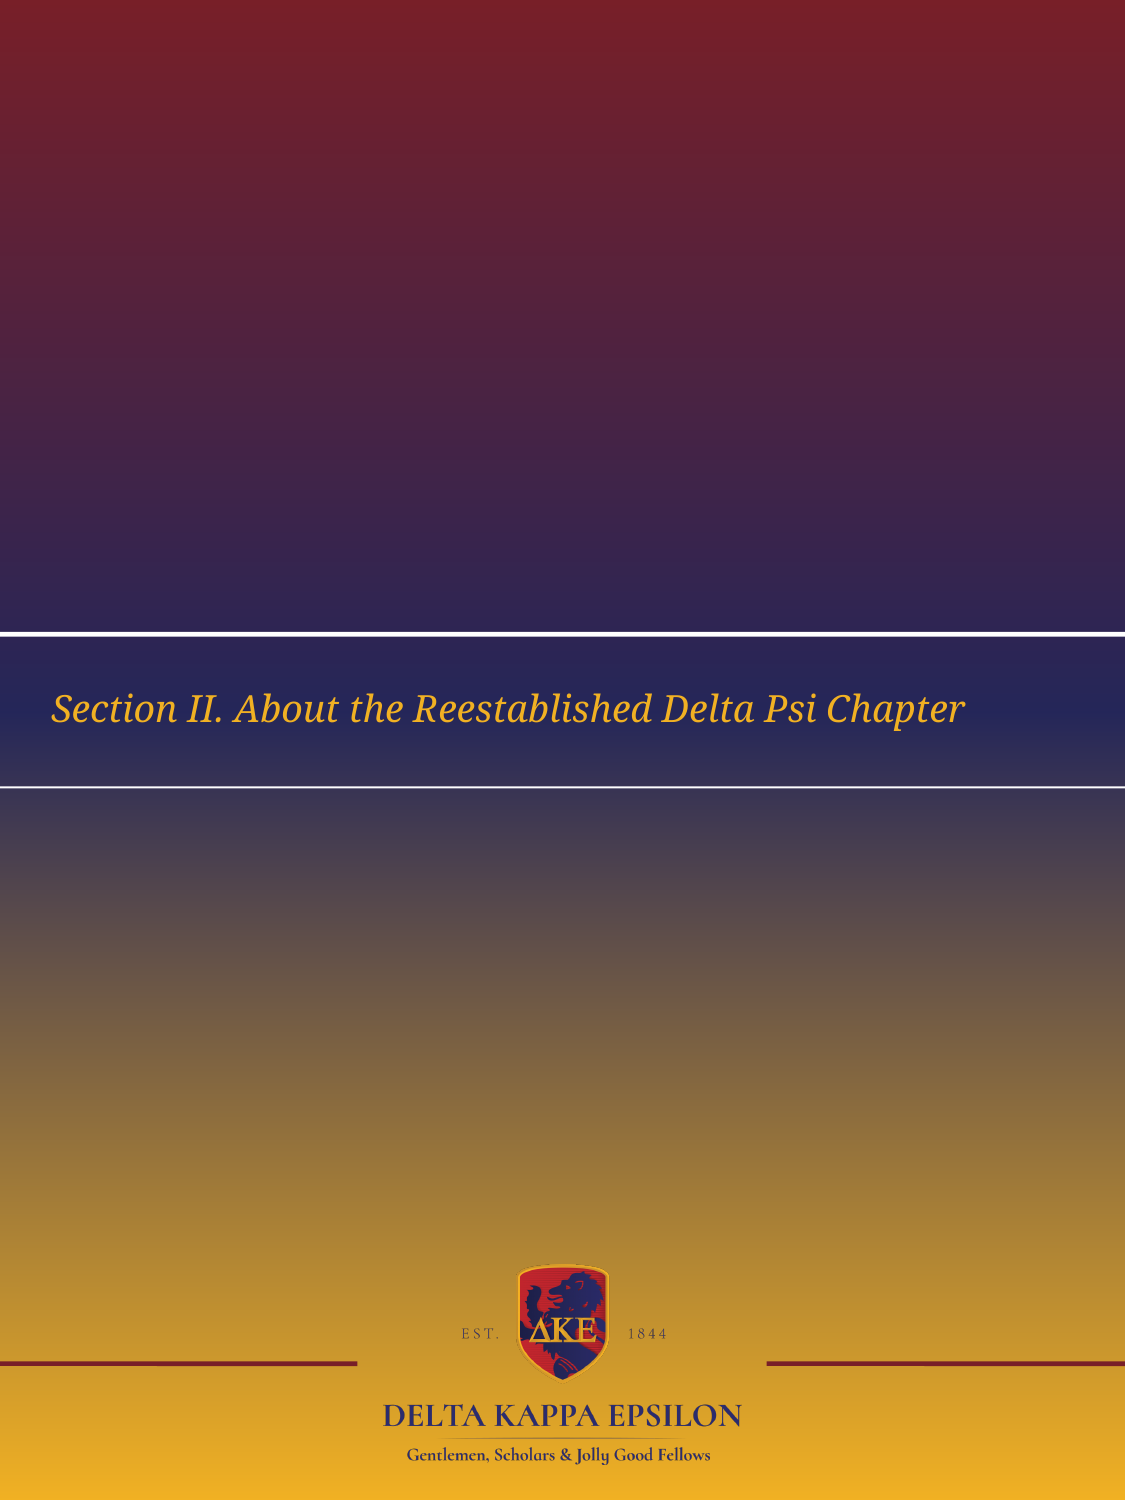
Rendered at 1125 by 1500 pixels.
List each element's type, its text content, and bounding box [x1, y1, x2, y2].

title Section II. About the Reestablished Delta Psi Chapter [51, 674, 1063, 747]
picture [383, 1264, 742, 1465]
